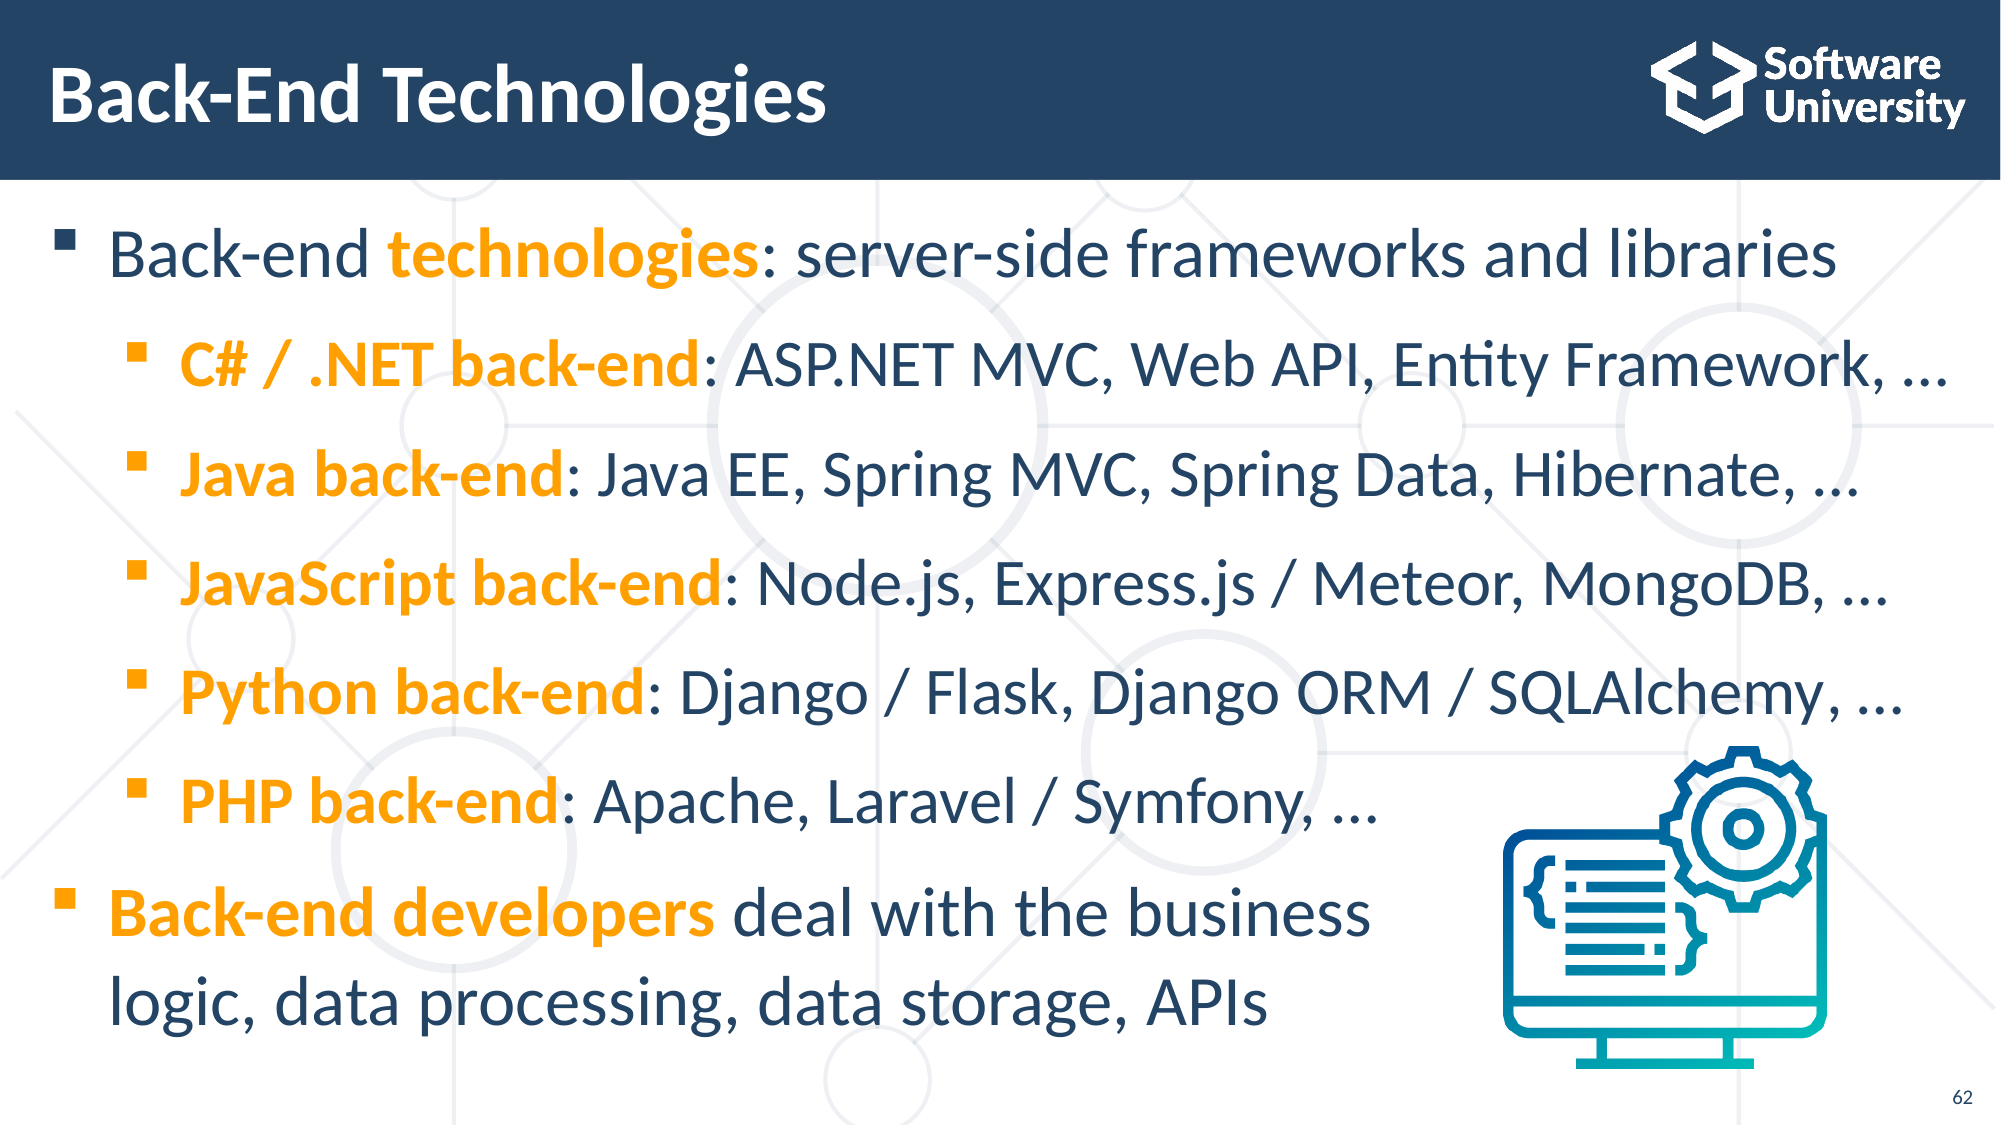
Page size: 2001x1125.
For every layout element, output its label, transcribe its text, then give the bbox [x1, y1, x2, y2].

slide_number 62 [1927, 1067, 1989, 1117]
picture [1479, 722, 1850, 1092]
picture [1651, 41, 1966, 134]
title Back-End Technologies [31, 16, 1625, 162]
list Back-end technologies: server-side frameworks and libraries C# / .NET back-end: ASP.NET MVC, Web API, Entity Framework, … Java back-end: Java EE, Spring MVC, Spring Data, Hibernate, … JavaScript back-end: Node.js, Express.js / Meteor, MongoDB, … Python back-end: Django / Flask, Django ORM / SQLAlchemy, … PHP back-end: Apache, Laravel / Symfony, … Back-end developers deal with the business logic, data processing, data storage, APIs [31, 196, 1970, 1104]
